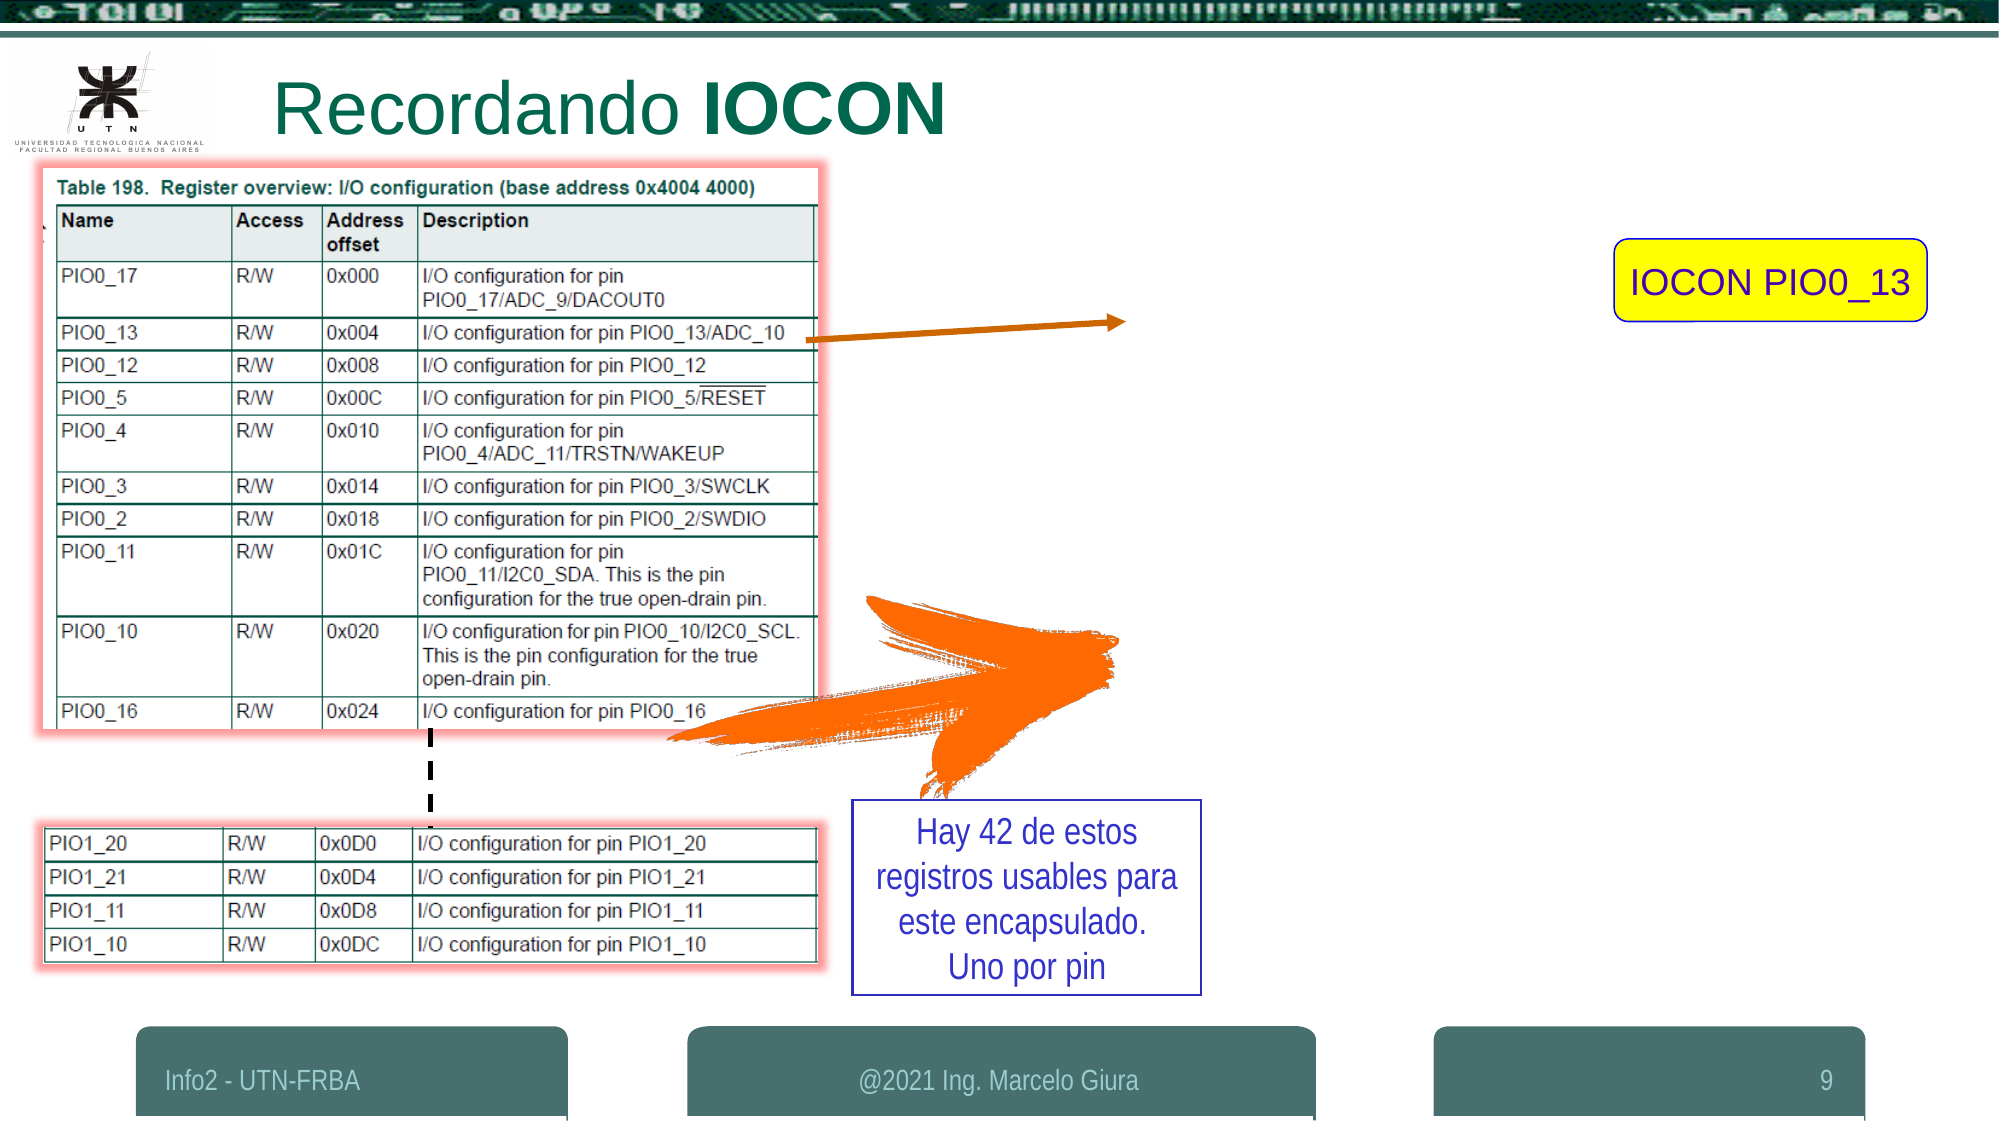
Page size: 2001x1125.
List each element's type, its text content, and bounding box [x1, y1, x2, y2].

picture [134, 1116, 567, 1124]
slide_number 9 [1433, 1030, 1848, 1105]
picture [0, 0, 1999, 31]
picture [1432, 1116, 1864, 1124]
footer @2021 Ing. Marcelo Giura [683, 1030, 1315, 1105]
slide_number Info2 - UTN-FRBA [150, 1030, 565, 1105]
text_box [1120, 41, 1972, 1024]
picture [43, 168, 1126, 964]
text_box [805, 321, 1126, 341]
picture [684, 1116, 1313, 1124]
text_box Recordando IOCON [184, 30, 1036, 146]
picture [7, 44, 211, 159]
text_box Hay 42 de estos registros usables para este encapsulado. Uno por pin [851, 810, 1120, 996]
